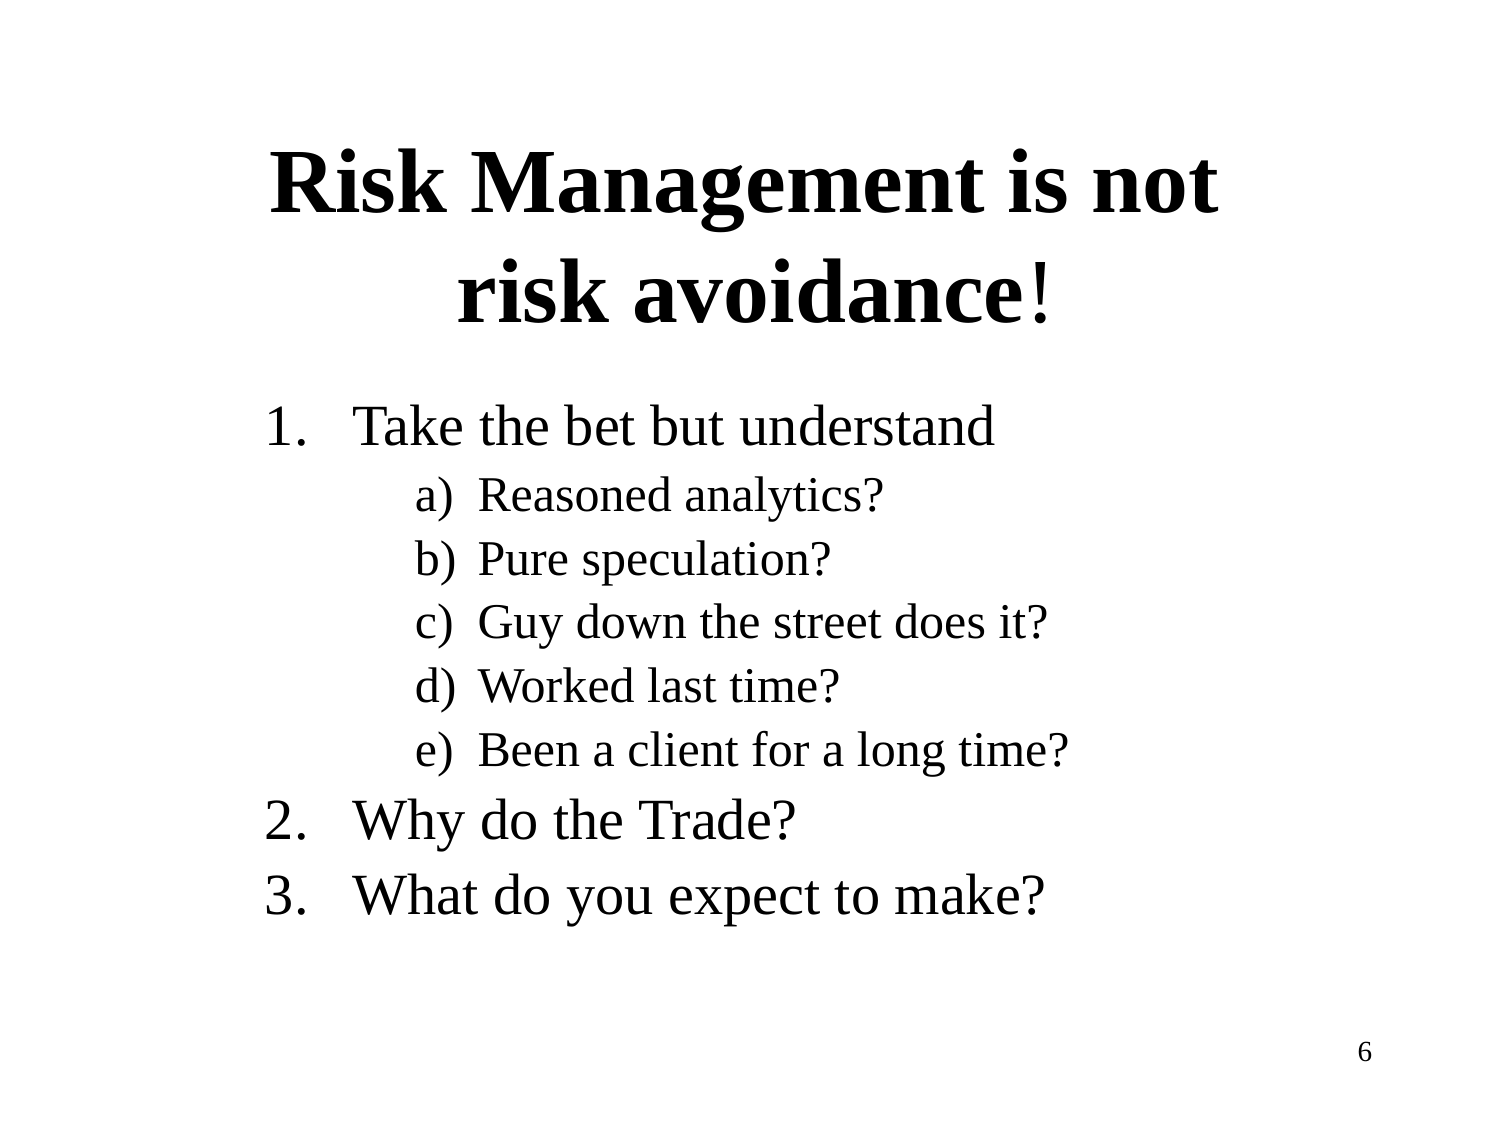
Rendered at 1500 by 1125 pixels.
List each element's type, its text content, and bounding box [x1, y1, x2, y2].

list Take the bet but understand Reasoned analytics? Pure speculation? Guy down the street does it? Worked last time? Been a client for a long time? Why do the Trade? What do you expect to make? [249, 387, 1251, 963]
slide_number 6 [1074, 1024, 1388, 1101]
title Risk Management is not risk avoidance! [124, 137, 1388, 326]
